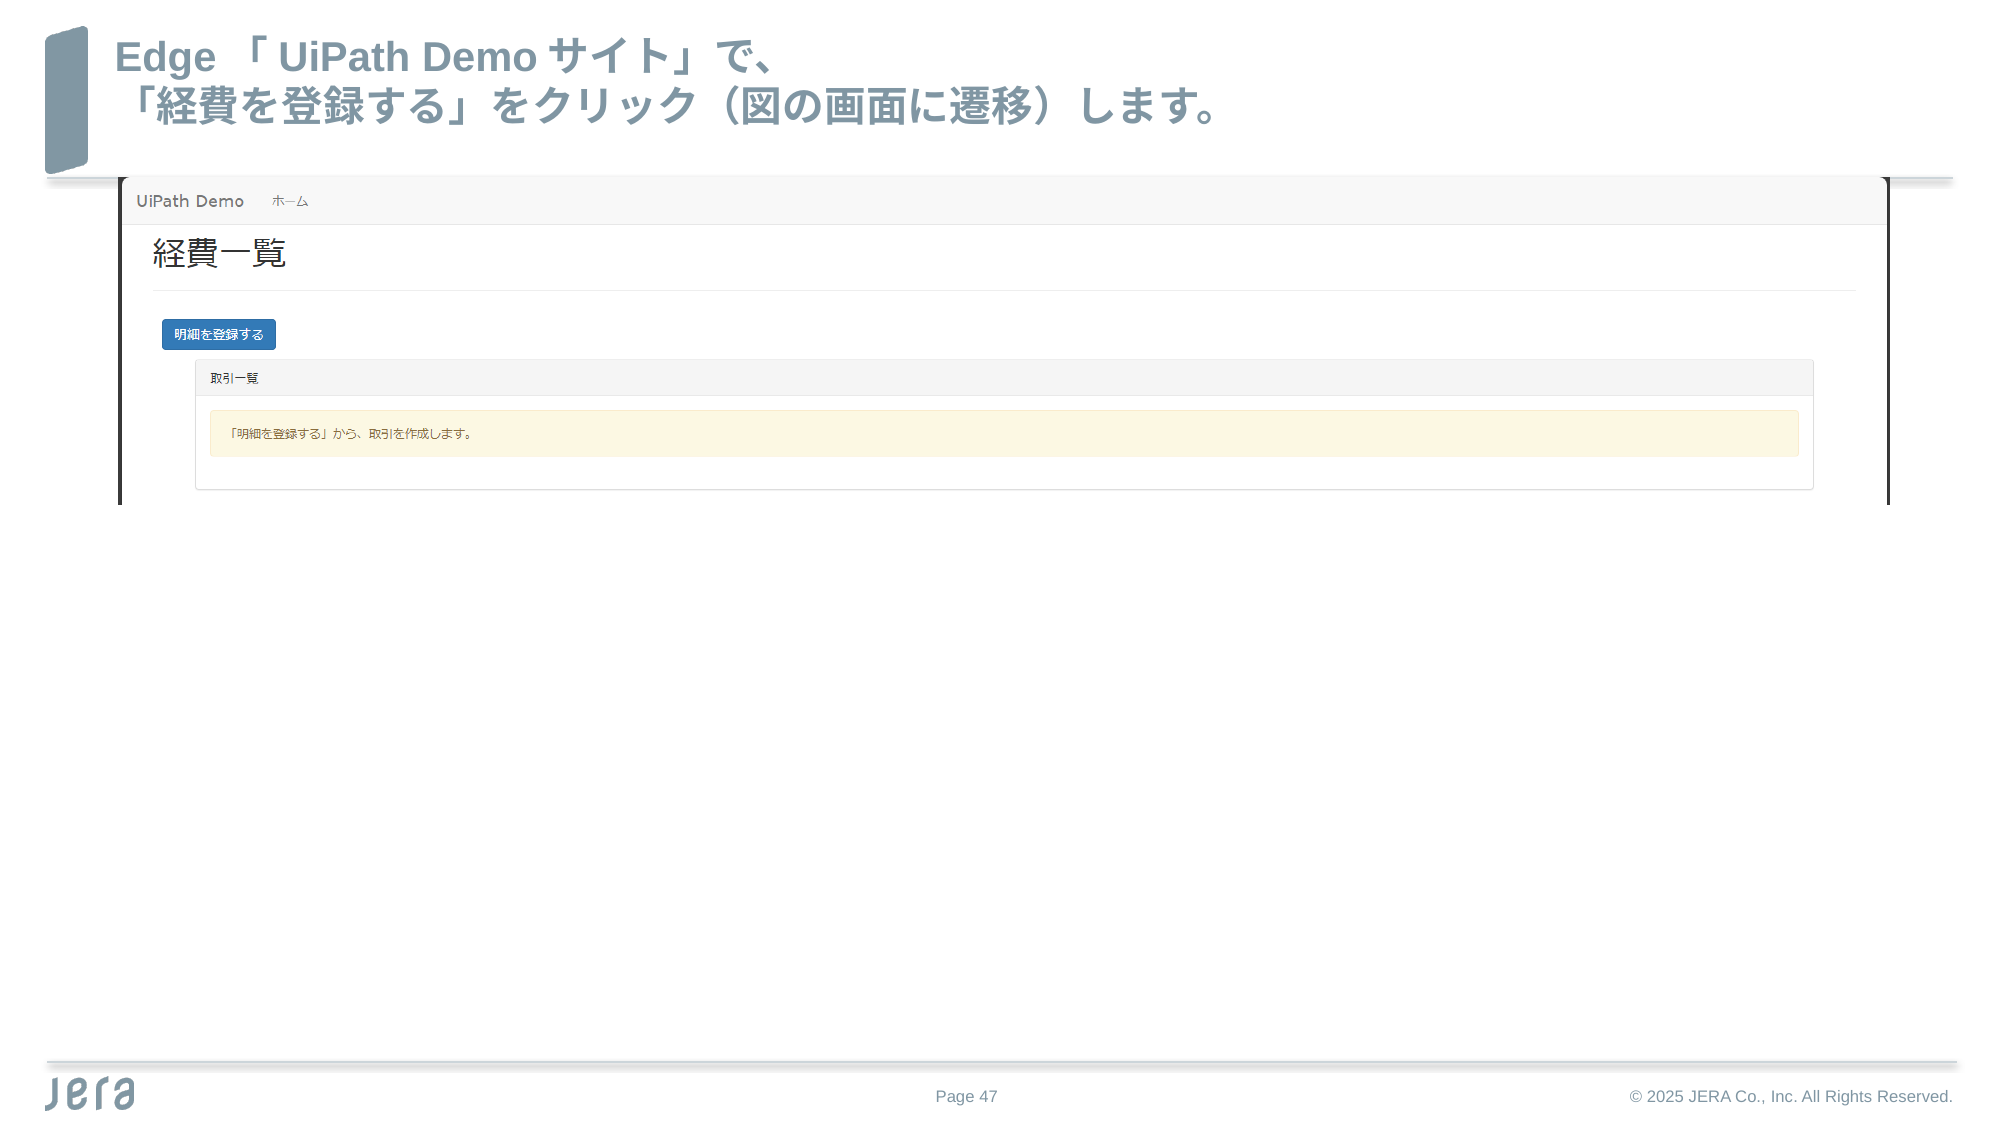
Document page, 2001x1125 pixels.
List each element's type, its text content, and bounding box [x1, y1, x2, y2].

picture [45, 1076, 134, 1111]
title Edge「UiPath Demoサイト」で、 「経費を登録する」をクリック（図の画面に遷移）します。 [114, 29, 1955, 148]
picture [45, 26, 88, 174]
picture [117, 176, 1890, 505]
